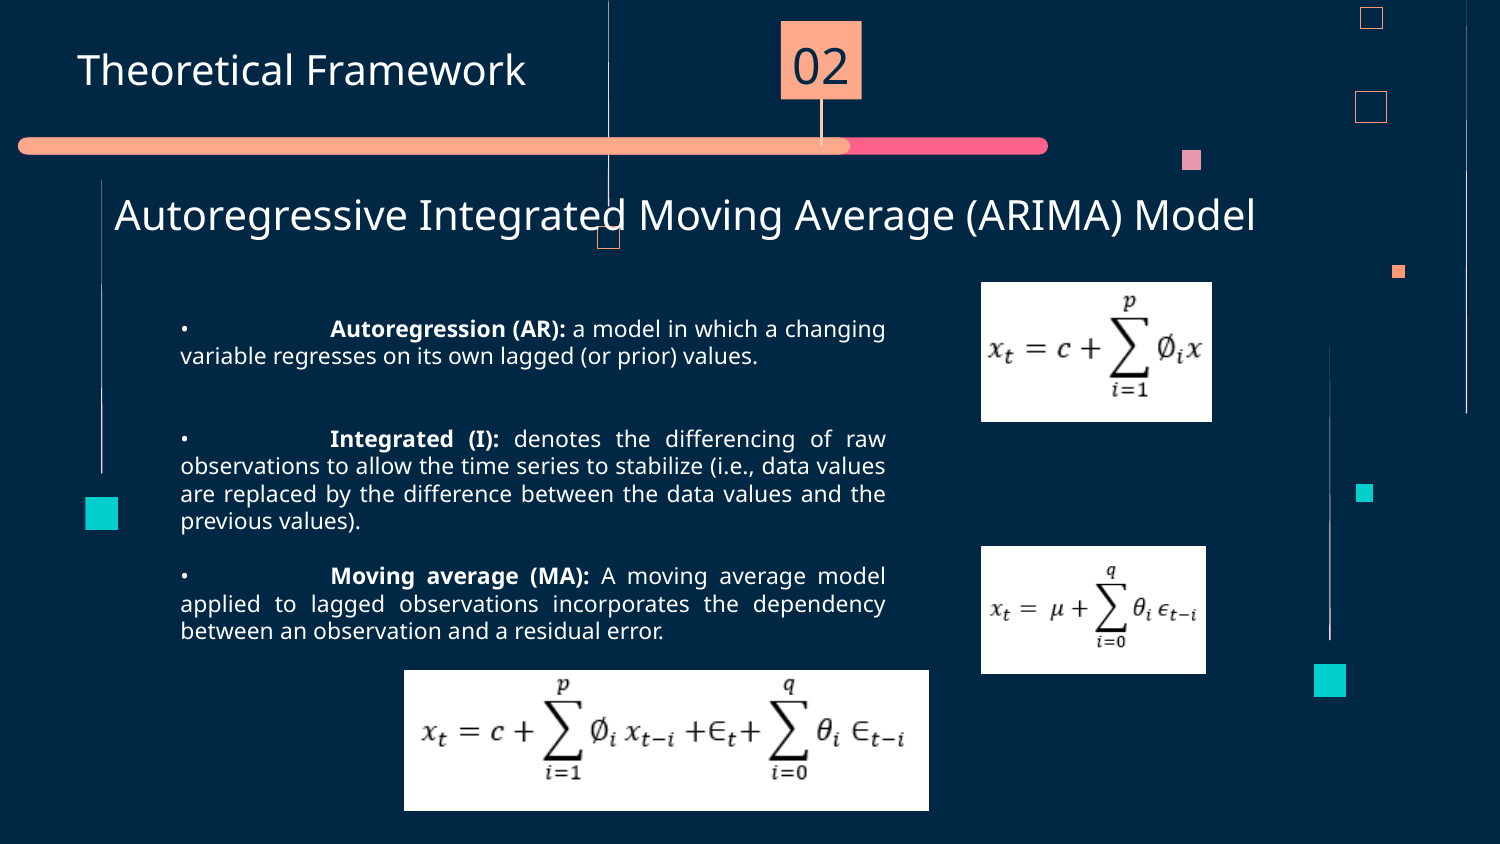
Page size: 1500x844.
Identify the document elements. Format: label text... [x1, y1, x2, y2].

picture [981, 282, 1212, 423]
picture [981, 546, 1207, 674]
text_box [780, 21, 862, 26]
title 02 [740, 26, 902, 102]
text_box • Autoregression (AR): a model in which a changing variable regresses on its own lagged (or prior) values. • Integrated (I): denotes the differencing of raw observations to allow the time series to stabilize (i.e., data values are replaced by the difference between the data values and the previous values). • Moving average (MA): A moving average model applied to lagged observations incorporates the dependency between an observation and a residual error. [165, 299, 902, 691]
title Theoretical Framework [17, 32, 586, 109]
text_box [17, 137, 851, 155]
text_box [843, 137, 1048, 153]
picture [404, 670, 929, 812]
text_box Autoregressive Integrated Moving Average (ARIMA) Model [99, 153, 1310, 254]
